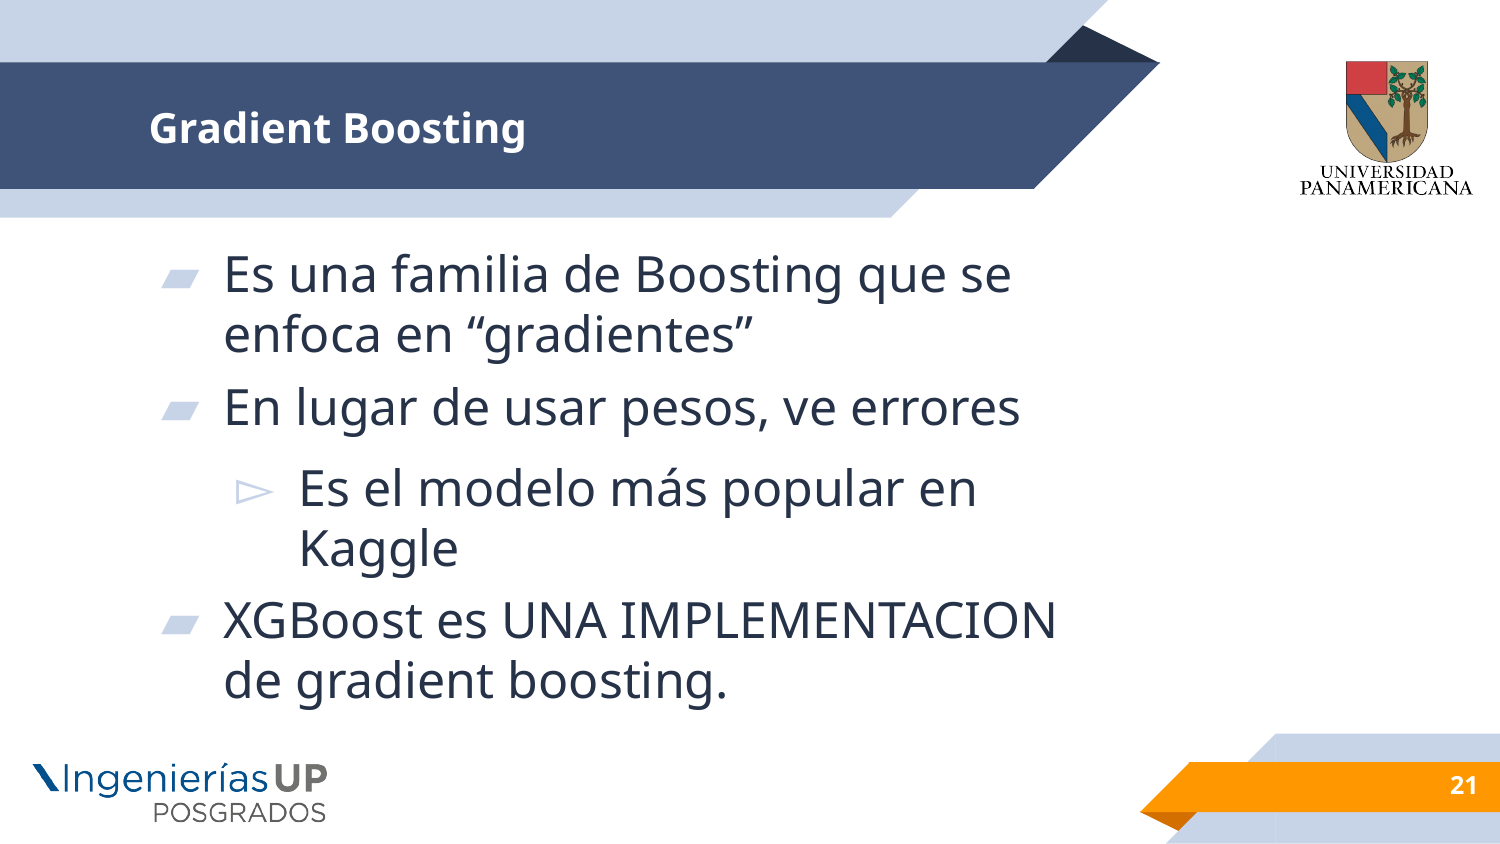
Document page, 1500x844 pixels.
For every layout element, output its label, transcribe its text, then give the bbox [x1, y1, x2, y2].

slide_number 21 [1249, 760, 1494, 813]
picture [15, 737, 344, 844]
picture [1286, 44, 1490, 210]
title Gradient Boosting [133, 64, 1035, 190]
list Es una familia de Boosting que se enfoca en “gradientes” En lugar de usar pesos, ve errores Es el modelo más popular en Kaggle XGBoost es UNA IMPLEMENTACION de gradient boosting. [133, 217, 1140, 734]
